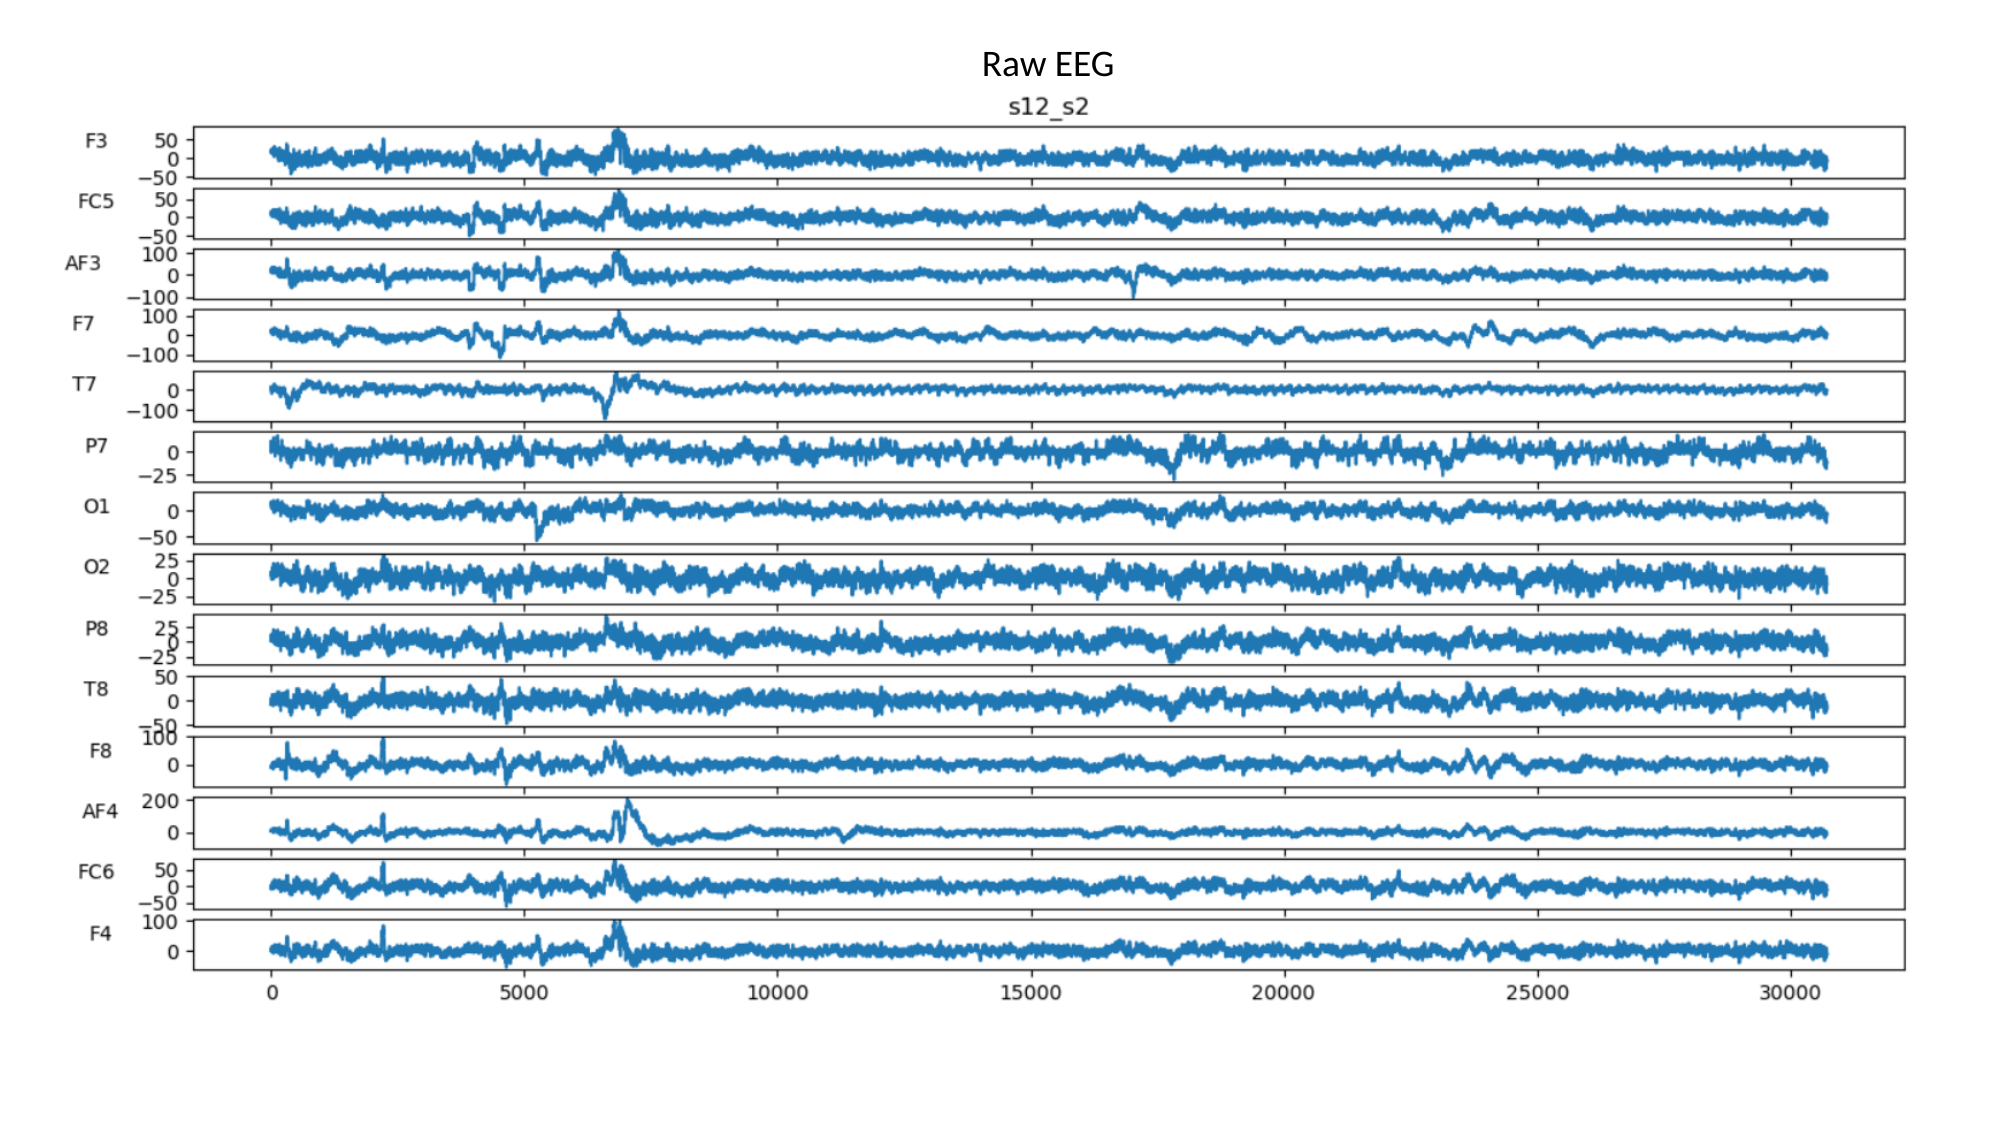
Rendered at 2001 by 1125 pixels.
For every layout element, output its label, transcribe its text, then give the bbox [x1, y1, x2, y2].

text_box Raw EEG [967, 32, 1159, 92]
picture [47, 92, 1929, 1020]
